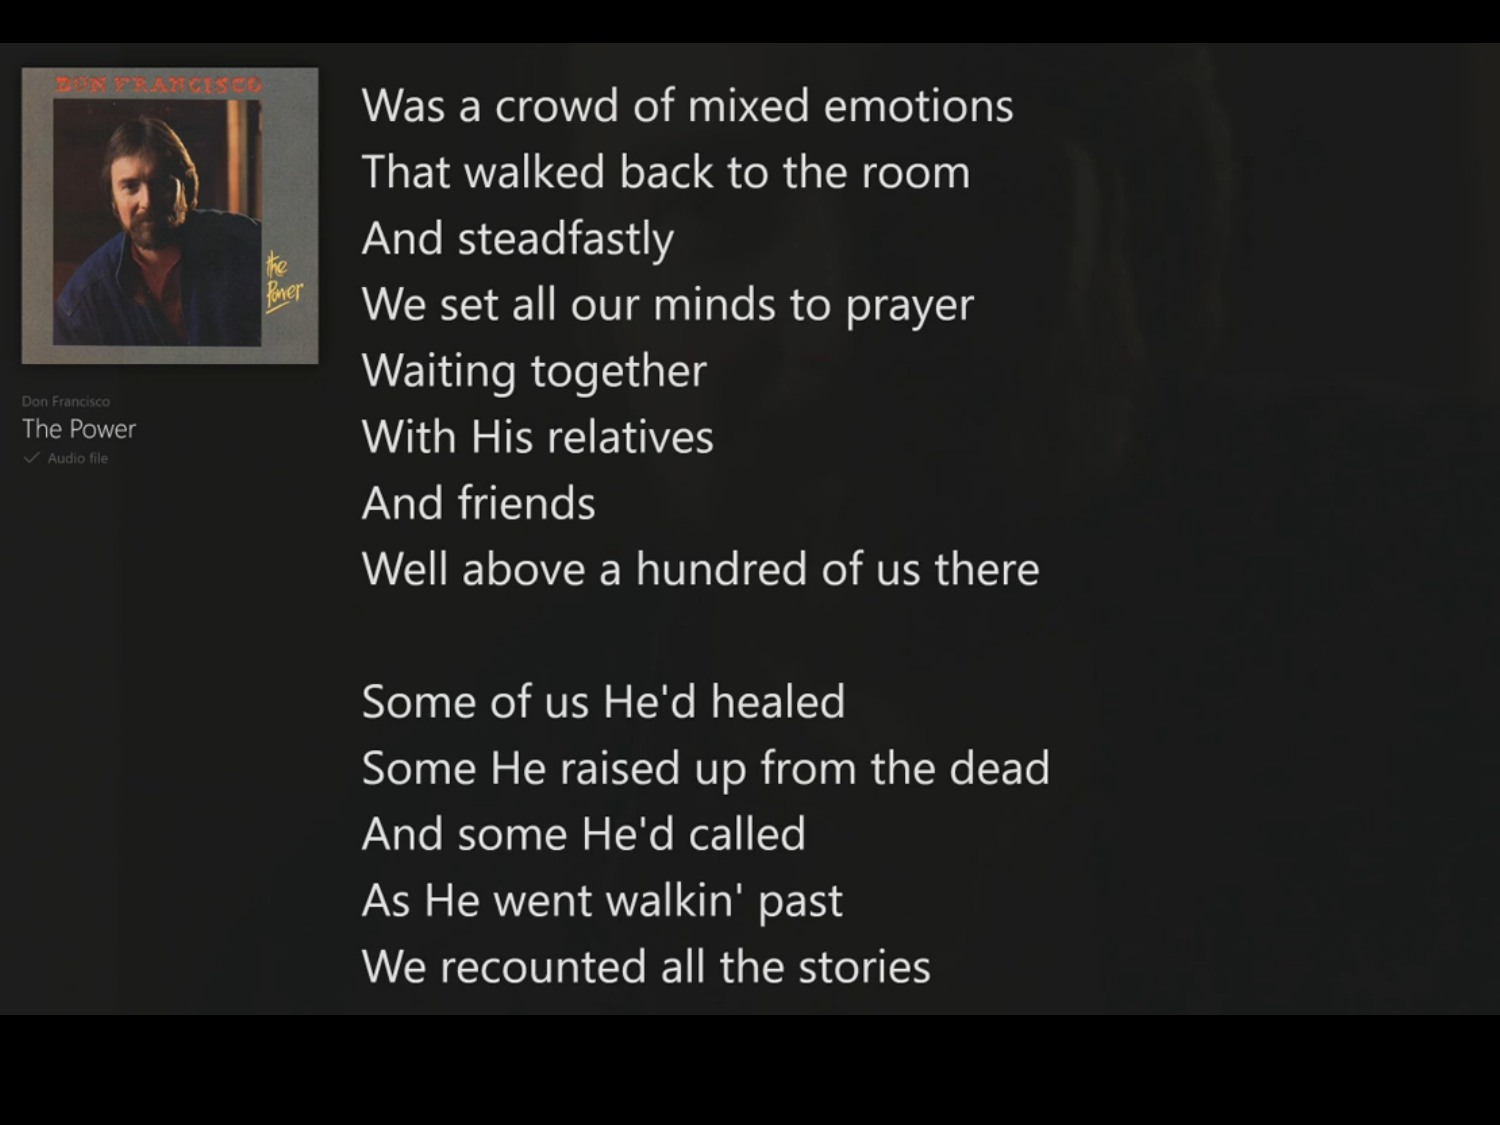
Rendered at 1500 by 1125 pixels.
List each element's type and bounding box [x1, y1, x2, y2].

text_box [0, 42, 1500, 1016]
